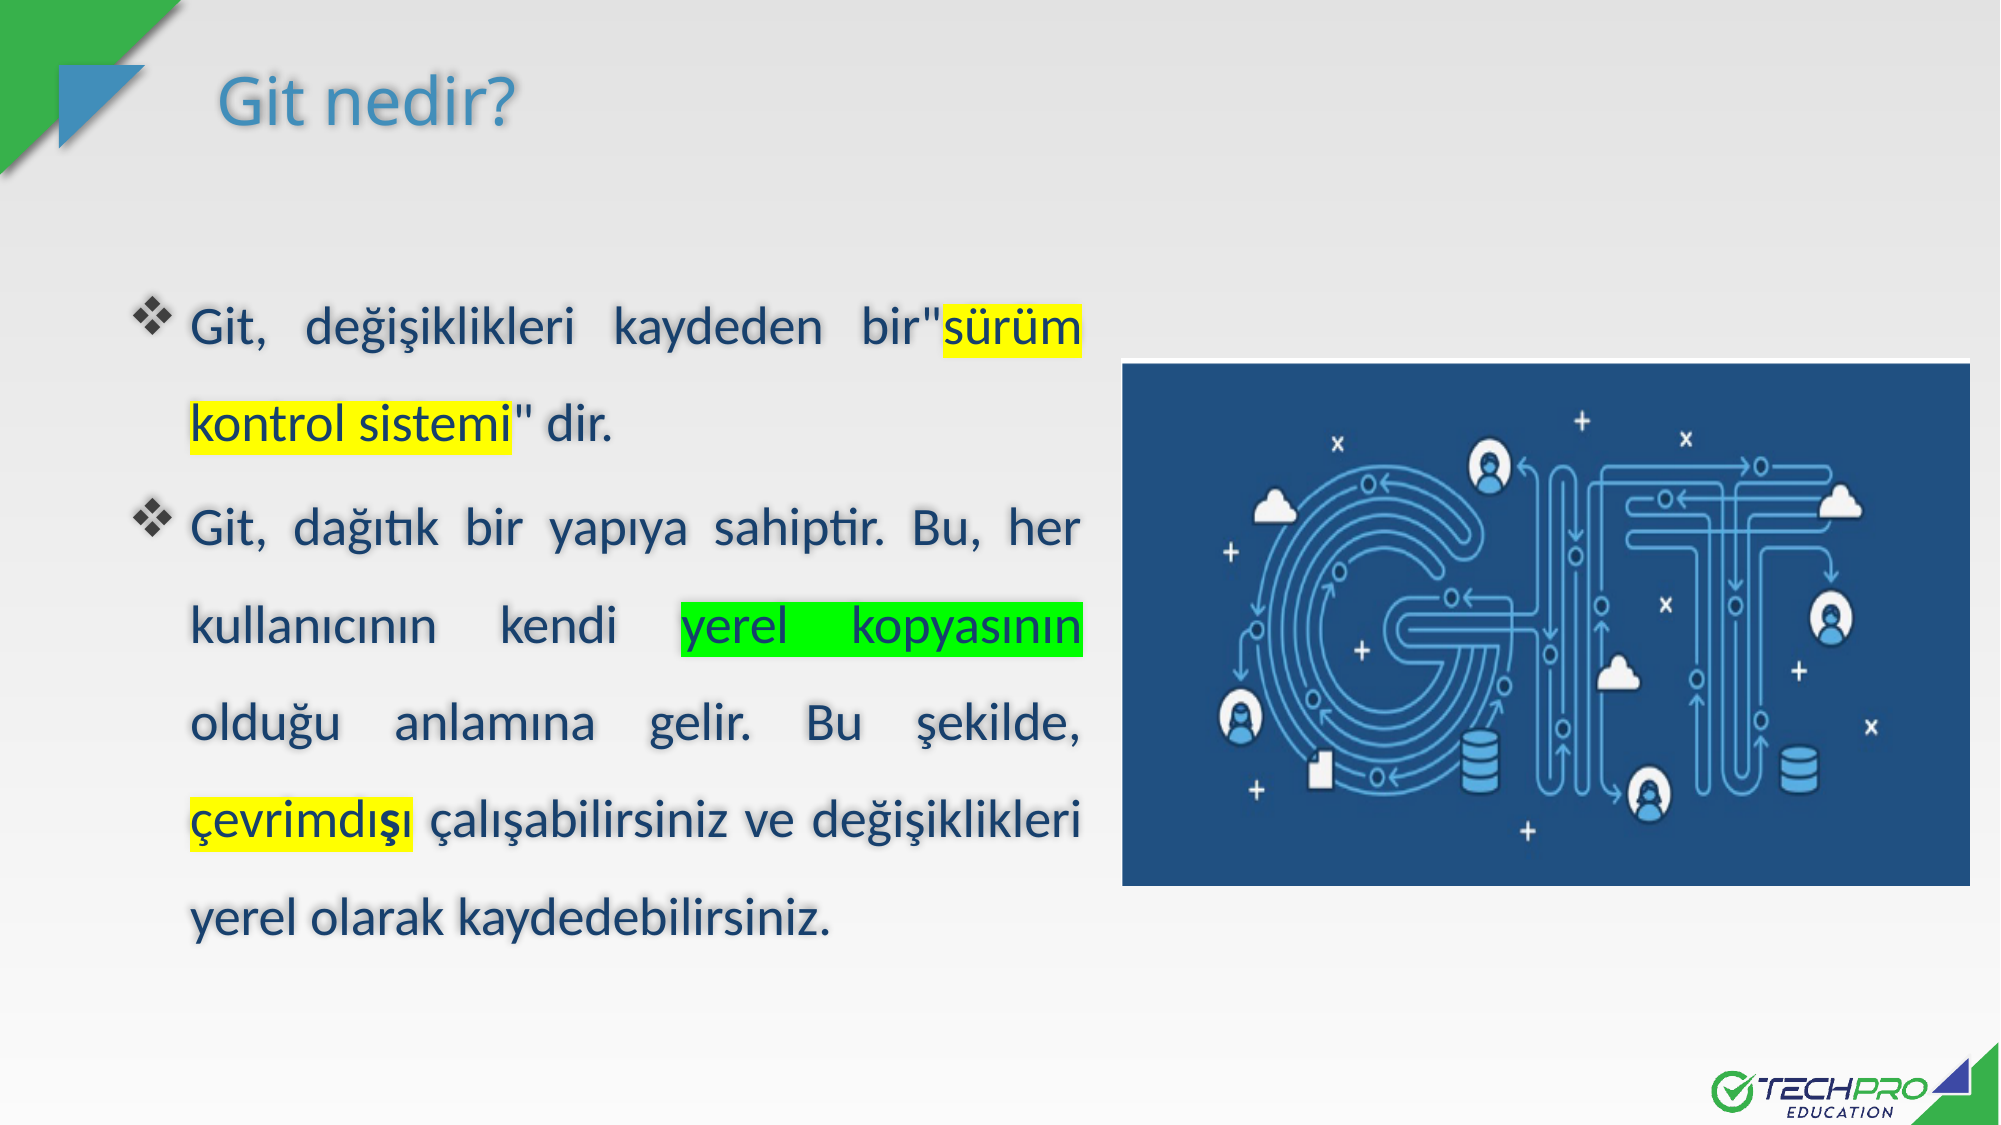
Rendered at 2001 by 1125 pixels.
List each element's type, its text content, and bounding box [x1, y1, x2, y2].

list Git nedir? [196, 37, 1911, 160]
picture [1121, 358, 1970, 886]
list Git, değişiklikleri kaydeden bir"sürüm kontrol sistemi" dir. Git, dağıtık bir yapıya sahiptir. Bu, her kullanıcının kendi yerel kopyasının olduğu anlamına gelir. Bu şekilde, çevrimdışı çalışabilirsiniz ve değişiklikleri yerel olarak kaydedebilirsiniz. [99, 207, 1098, 997]
picture [1710, 1047, 1929, 1125]
